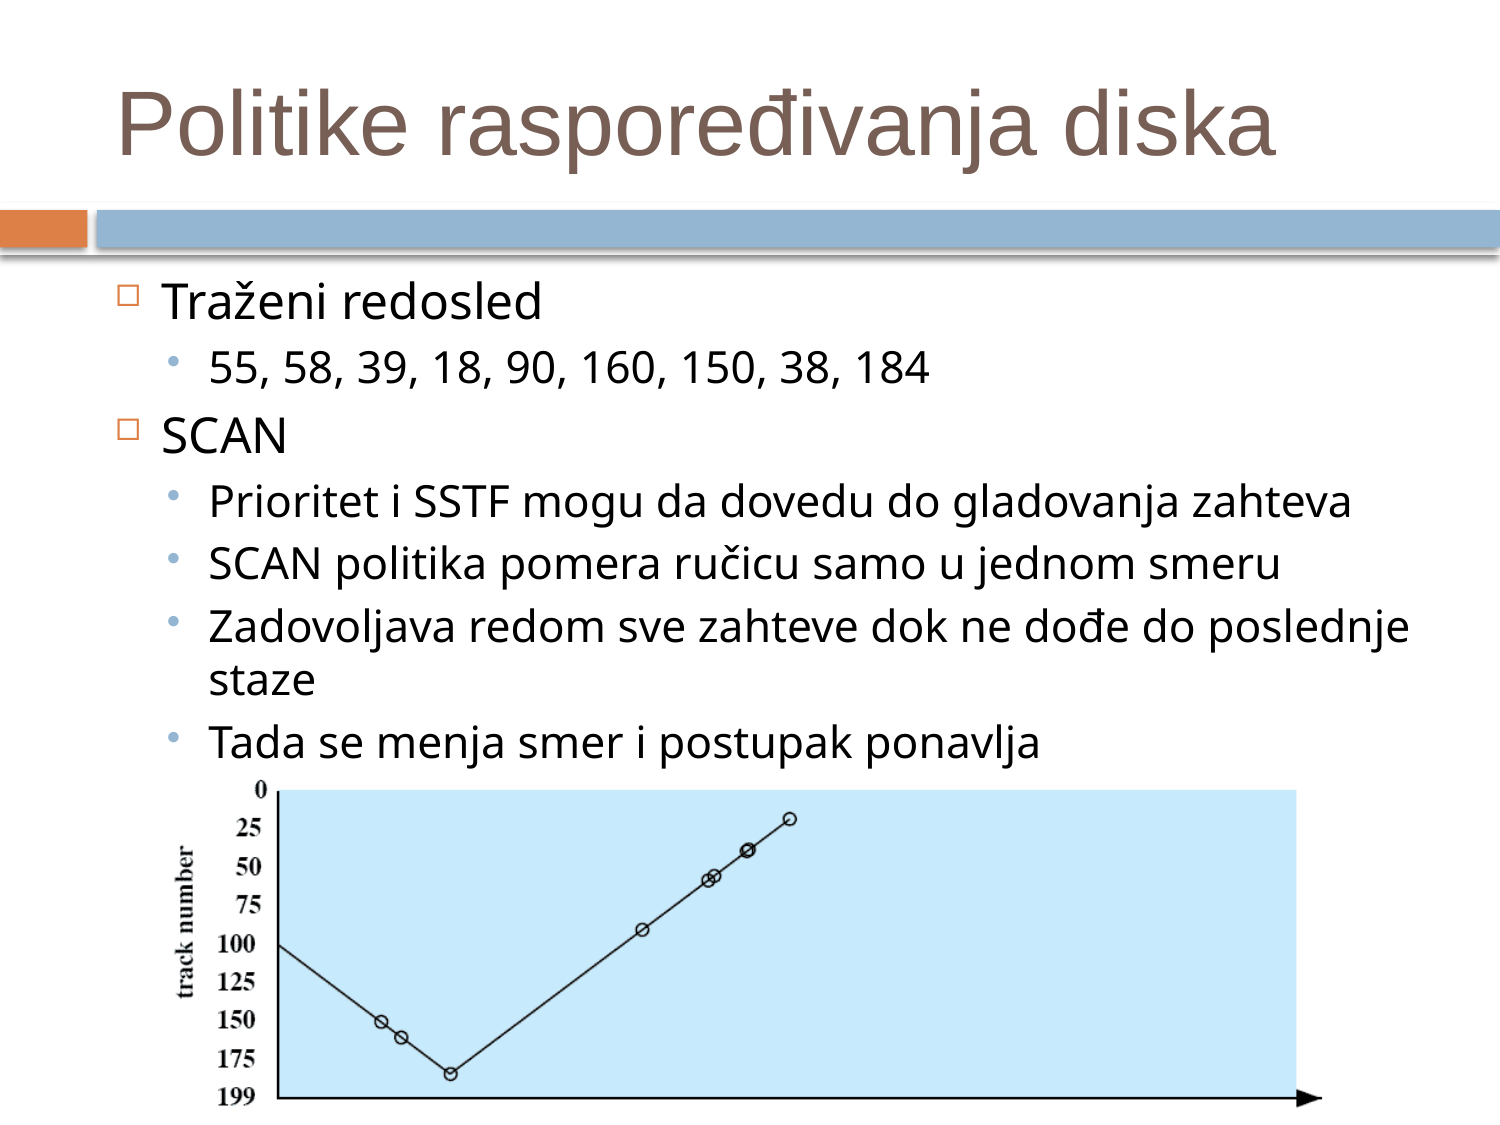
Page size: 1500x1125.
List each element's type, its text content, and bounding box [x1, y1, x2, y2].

picture [149, 774, 1338, 1110]
title Politike raspoređivanja diska [100, 37, 1438, 200]
text_box Traženi redosled 55, 58, 39, 18, 90, 160, 150, 38, 184 SCAN Prioritet i SSTF mogu da dovedu do gladovanja zahteva SCAN politika pomera ručicu samo u jednom smeru Zadovoljava redom sve zahteve dok ne dođe do poslednje staze Tada se menja smer i postupak ponavlja [100, 262, 1438, 775]
